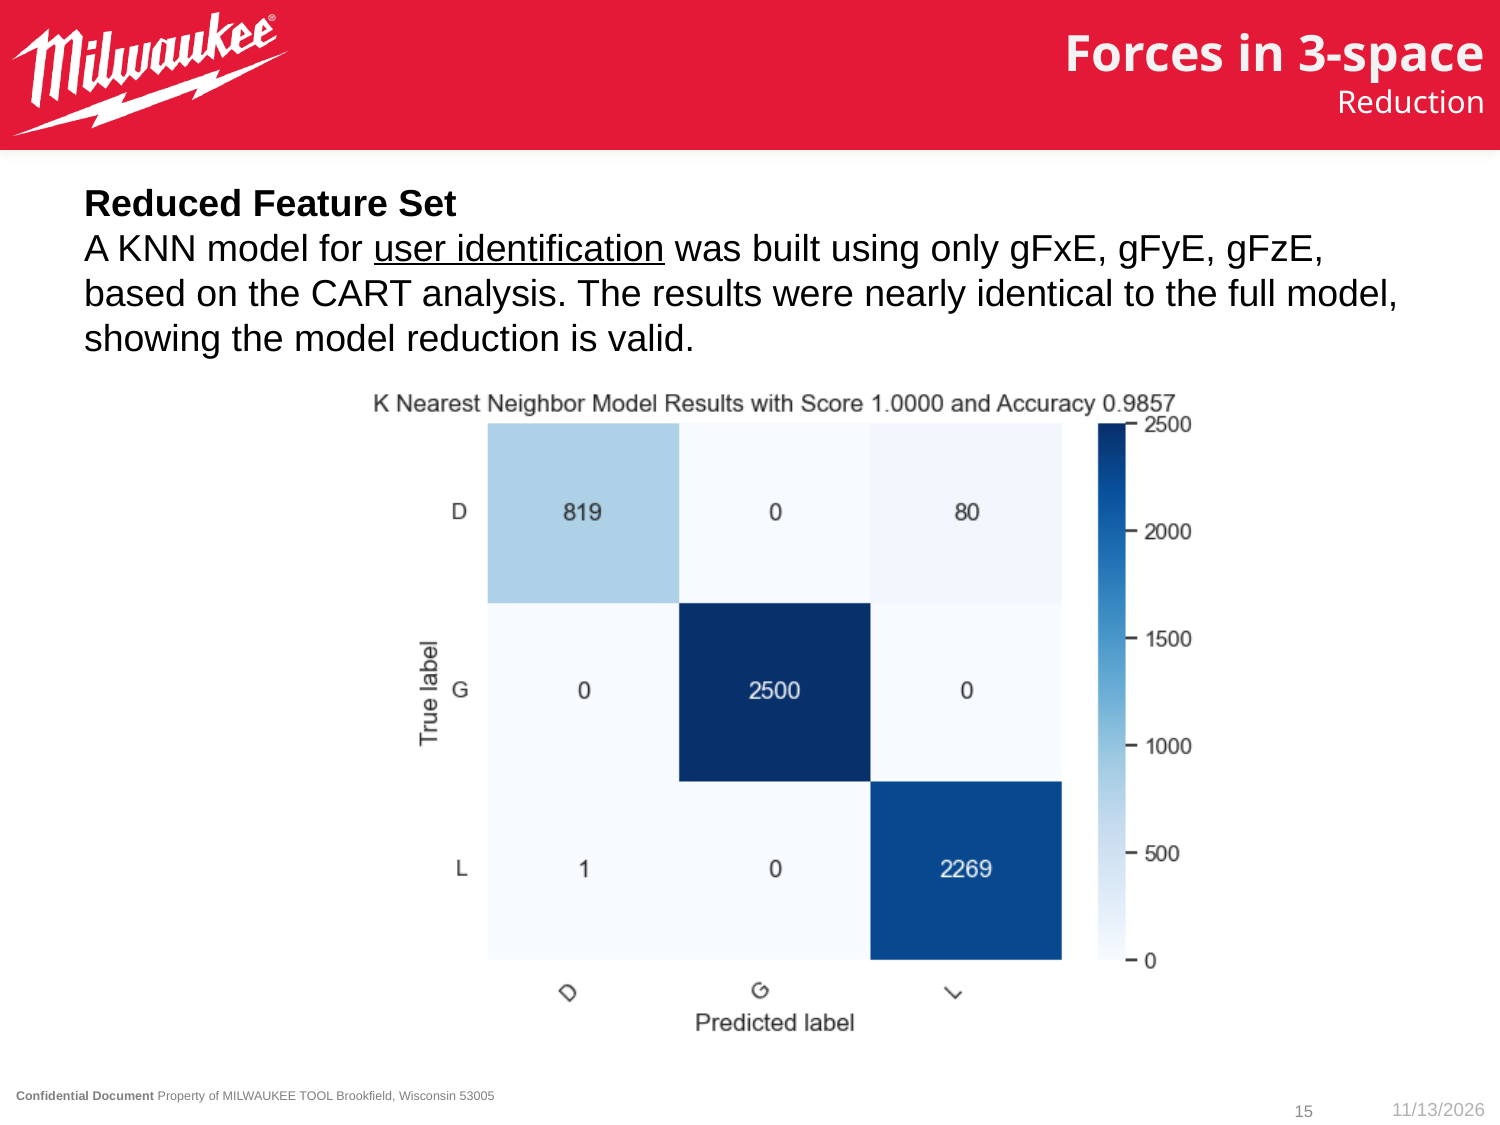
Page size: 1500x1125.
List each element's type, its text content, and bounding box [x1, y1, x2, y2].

title Forces in 3-space [262, 14, 1500, 75]
slide_number 15 [1265, 1097, 1328, 1125]
text_box Reduced Feature Set A KNN model for user identification was built using only gFxE, gFyE, gFzE, based on the CART analysis. The results were nearly identical to the full model, showing the model reduction is valid. [69, 171, 1428, 367]
picture [358, 380, 1208, 1051]
list Reduction [265, 75, 1500, 138]
picture [12, 12, 288, 136]
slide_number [1363, 1097, 1500, 1121]
